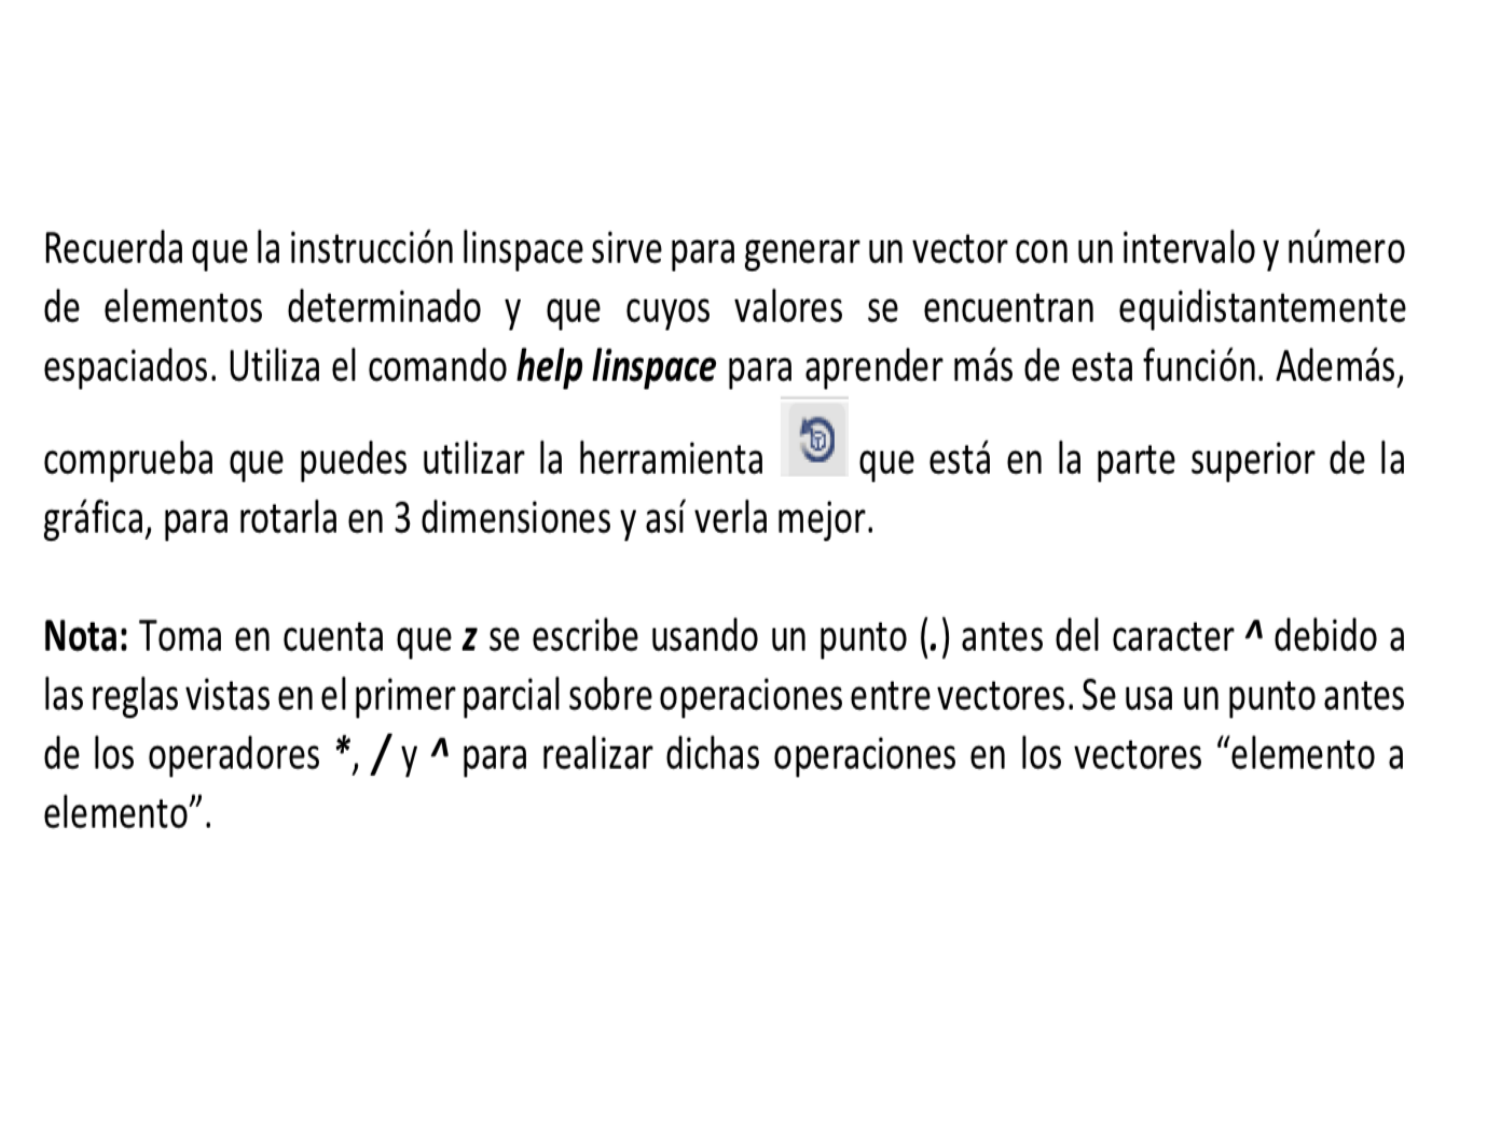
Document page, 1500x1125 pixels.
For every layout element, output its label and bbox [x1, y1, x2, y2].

picture [0, 186, 1500, 890]
